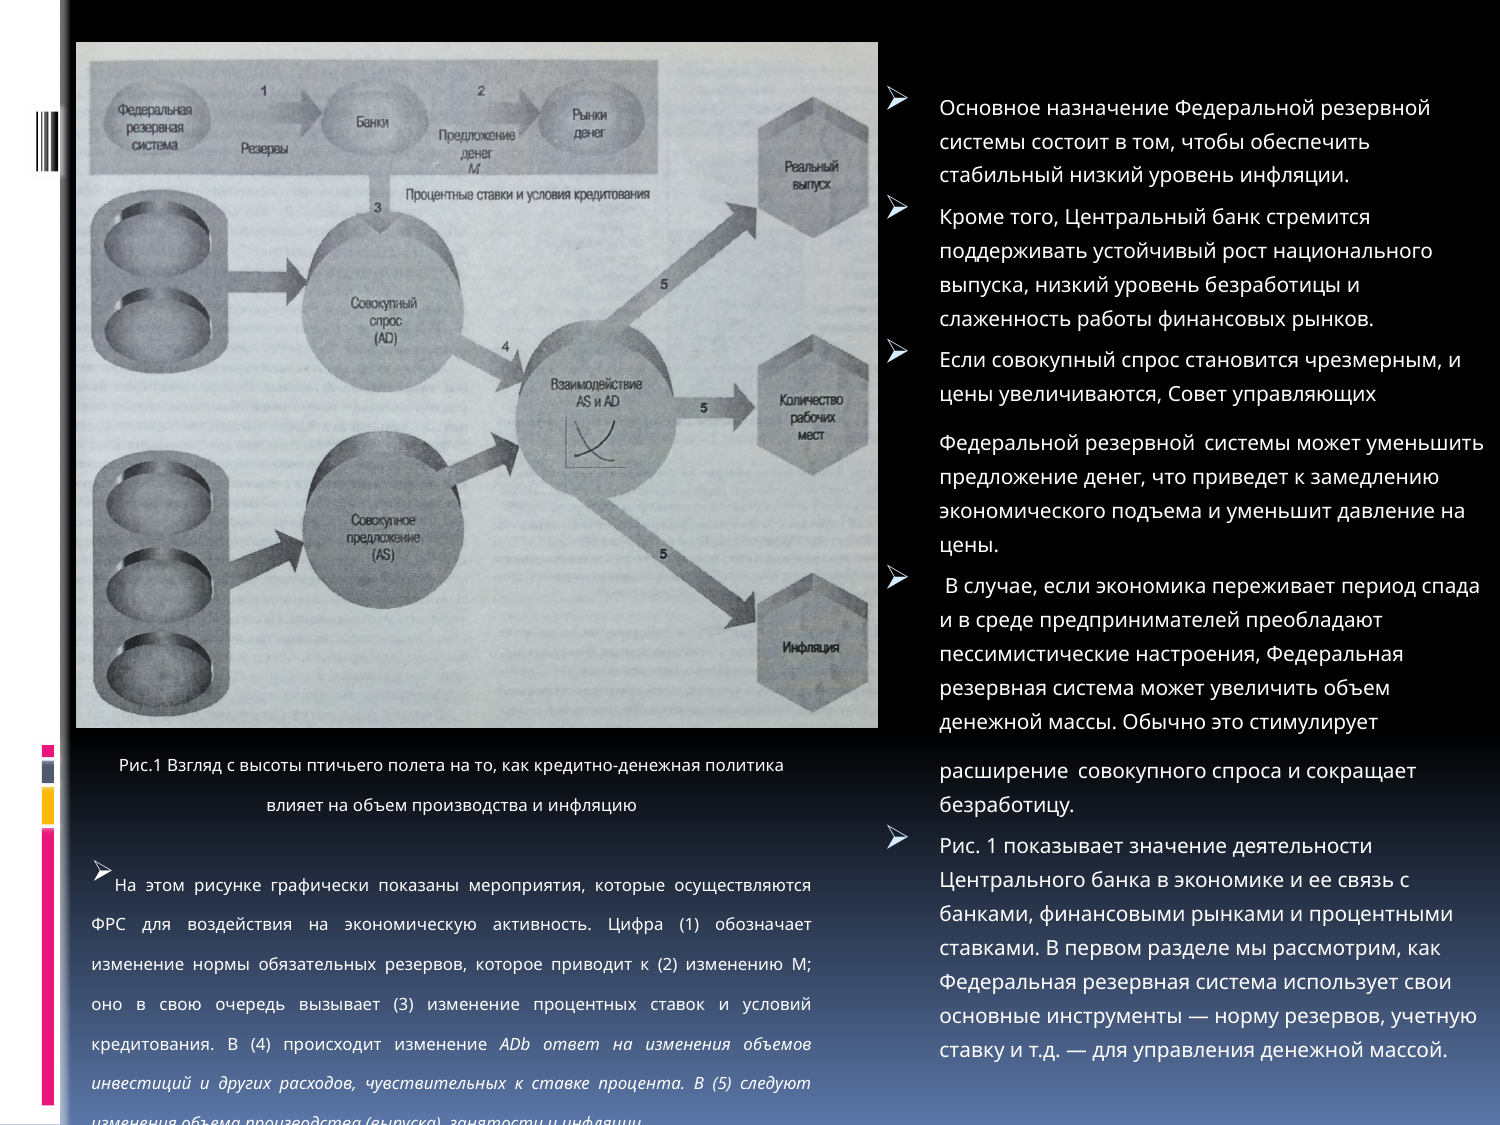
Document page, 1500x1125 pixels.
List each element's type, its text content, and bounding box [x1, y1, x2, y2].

list Основное назначение Федеральной резервной системы состоит в том, чтобы обеспечить стабильный низкий уровень инфляции. Кроме того, Центральный банк стремится поддерживать устойчивый рост национального выпуска, низкий уровень безработицы и слаженность работы финансовых рынков. Если совокупный спрос становится чрезмерным, и цены увеличиваются, Совет управляющих Федеральной резервной системы может уменьшить предложение денег, что приведет к замедлению экономического подъема и уменьшит давление на цены. В случае, если экономика переживает период спада и в среде предпринимателей преобладают пессимистические настроения, Федеральная резервная система может увеличить объем денежной массы. Обычно это стимулирует расширение совокупного спроса и сокращает безработицу. Рис. 1 показывает значение деятельности Центрального банка в экономике и ее связь с банками, финансовыми рынками и процентными ставками. В первом разделе мы рассмотрим, как Федеральная резервная система использует свои основные инструменты — норму резервов, учетную ставку и т.д. — для управления денежной массой. [858, 78, 1500, 1083]
text_box Рис.1 Взгляд с высоты птичьего полета на то, как кредитно-денежная политика влияет на объем производства и инфляцию На этом рисунке графически показаны мероприятия, которые осуществляются ФРС для воздействия на экономическую активность. Цифра (1) обозначает изменение нормы обязательных резервов, которое приводит к (2) изменению М; оно в свою очередь вызывает (3) изменение процентных ставок и условий кредитования. В (4) происходит изменение ADb ответ на изменения объемов инвестиций и других расходов, чувствительных к ставке процента. В (5) следуют изменения объема производства (выпуска), занятости и инфляции. Помните, что фискальная политика также оказывает влияние на совокупный спрос. [76, 738, 827, 1125]
picture [76, 42, 879, 729]
